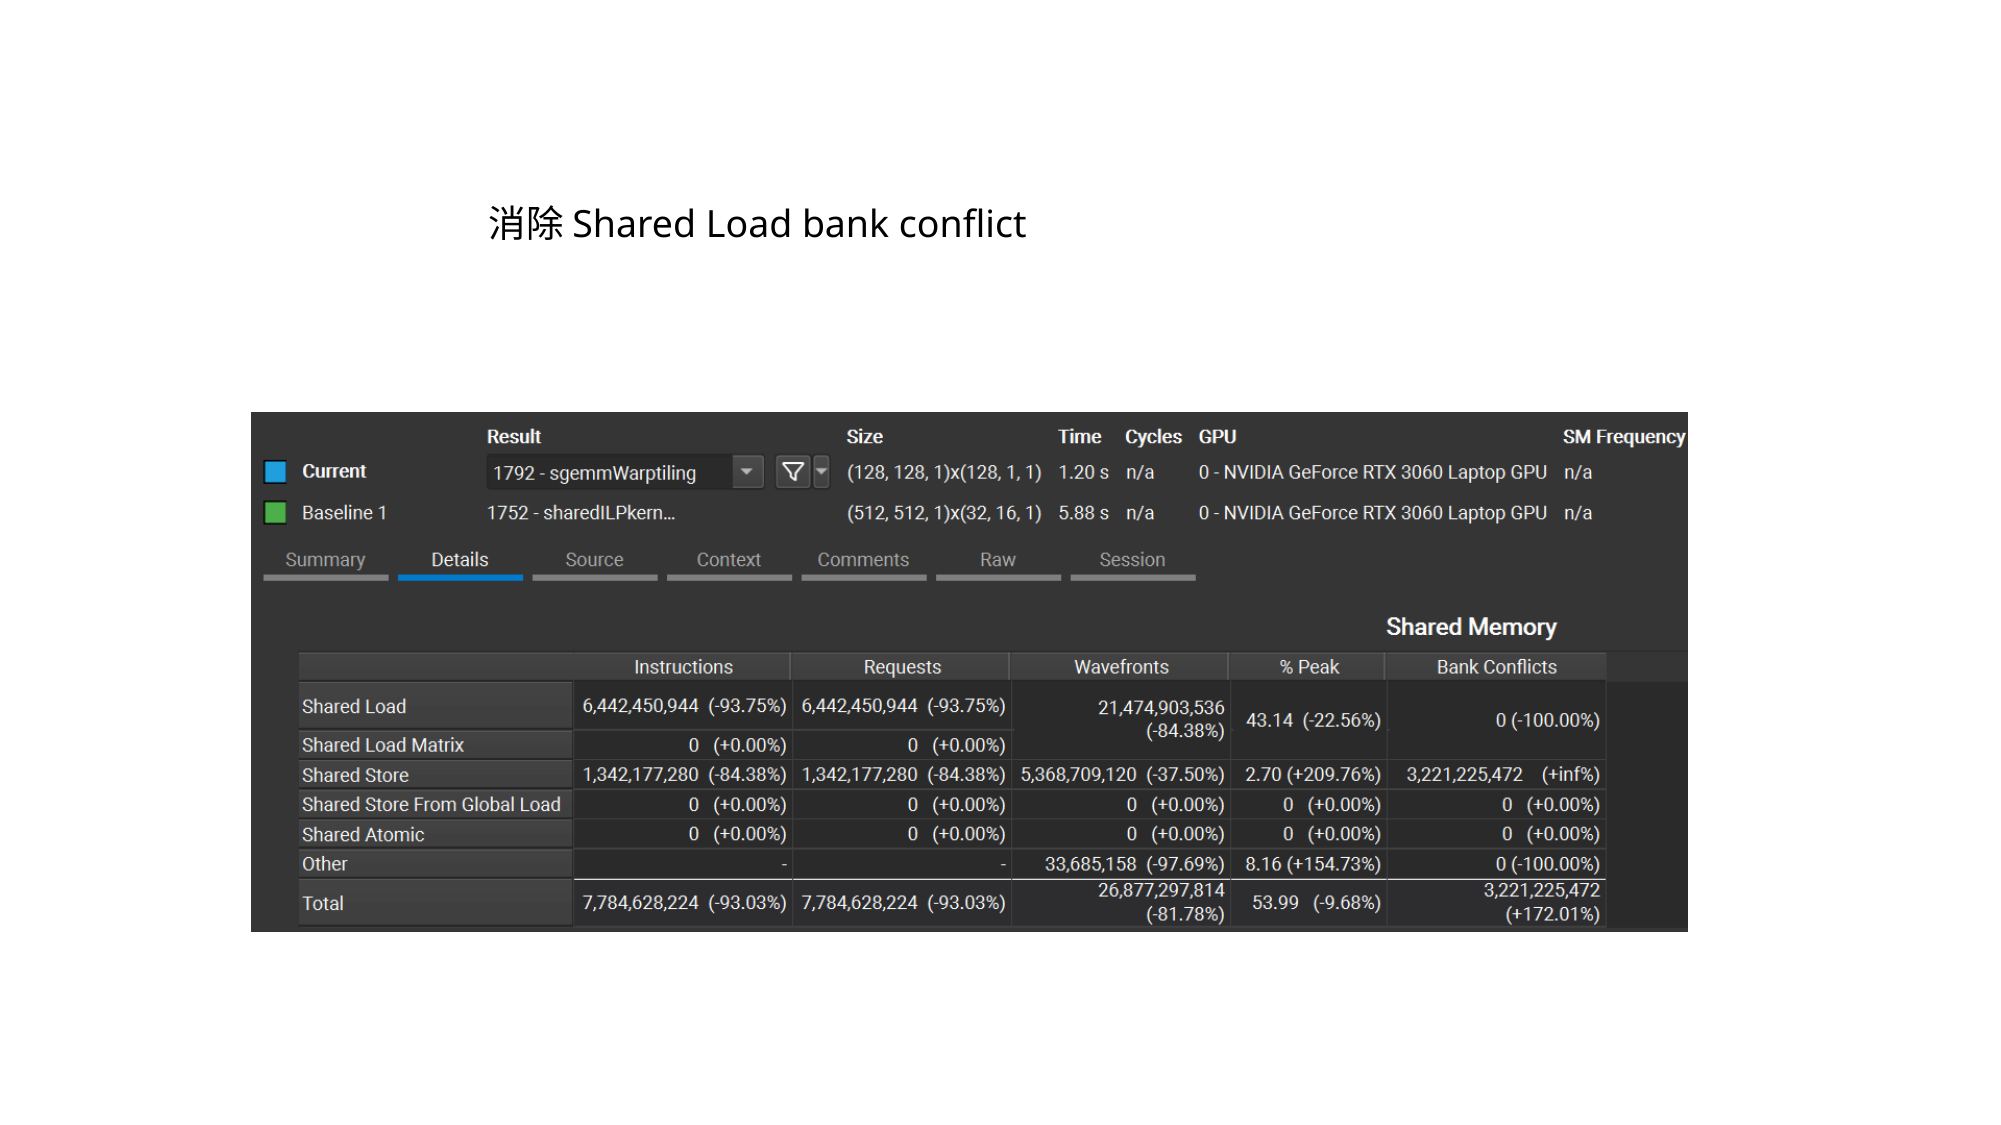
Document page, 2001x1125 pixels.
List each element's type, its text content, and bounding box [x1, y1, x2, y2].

list 消除Shared Load bank conflict [473, 197, 1339, 356]
picture [251, 412, 1688, 932]
